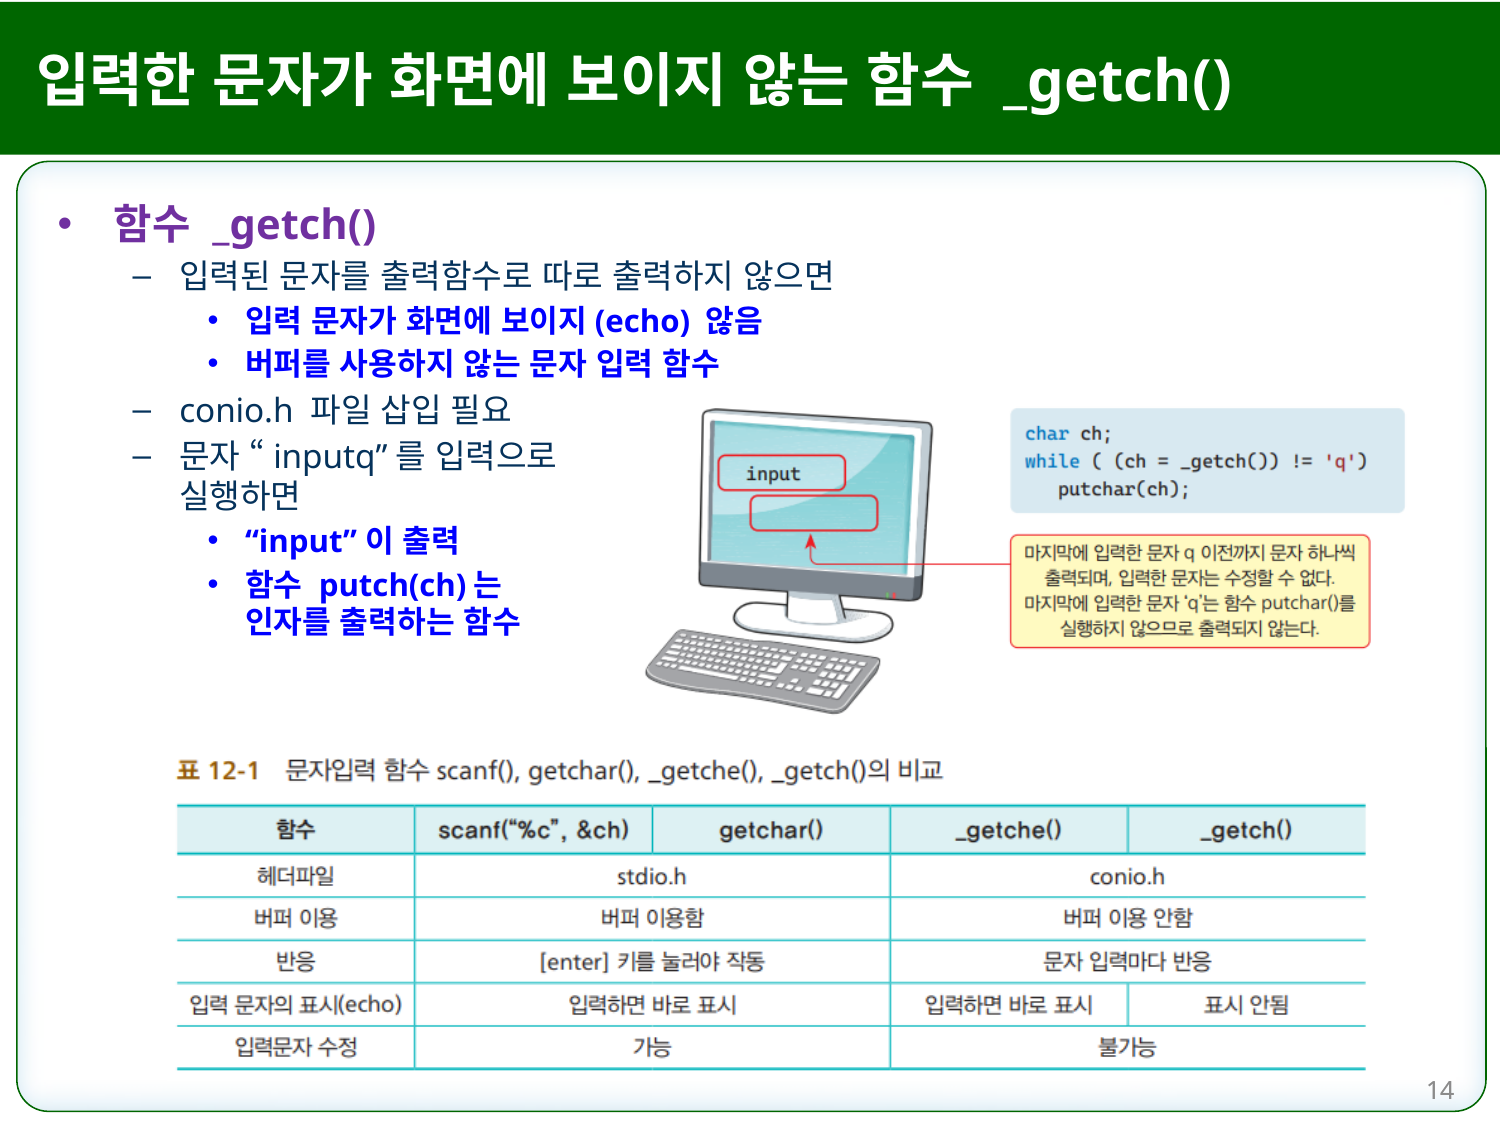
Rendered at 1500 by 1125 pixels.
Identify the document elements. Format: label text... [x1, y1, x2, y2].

picture [166, 748, 1375, 1081]
picture [641, 402, 1415, 719]
slide_number 14 [1119, 1071, 1470, 1112]
title 입력한 문자가 화면에 보이지 않는 함수 _getch() [21, 40, 1476, 115]
list 함수 _getch() 입력된 문자를 출력함수로 따로 출력하지 않으면 입력 문자가 화면에 보이지(echo) 않음 버퍼를 사용하지 않는 문자 입력 함수 conio.h 파일 삽입 필요 문자 “inputq”를 입력으로 실행하면 “input”이 출력 함수 putch(ch)는 인자를 출력하는 함수 [42, 190, 1454, 1065]
